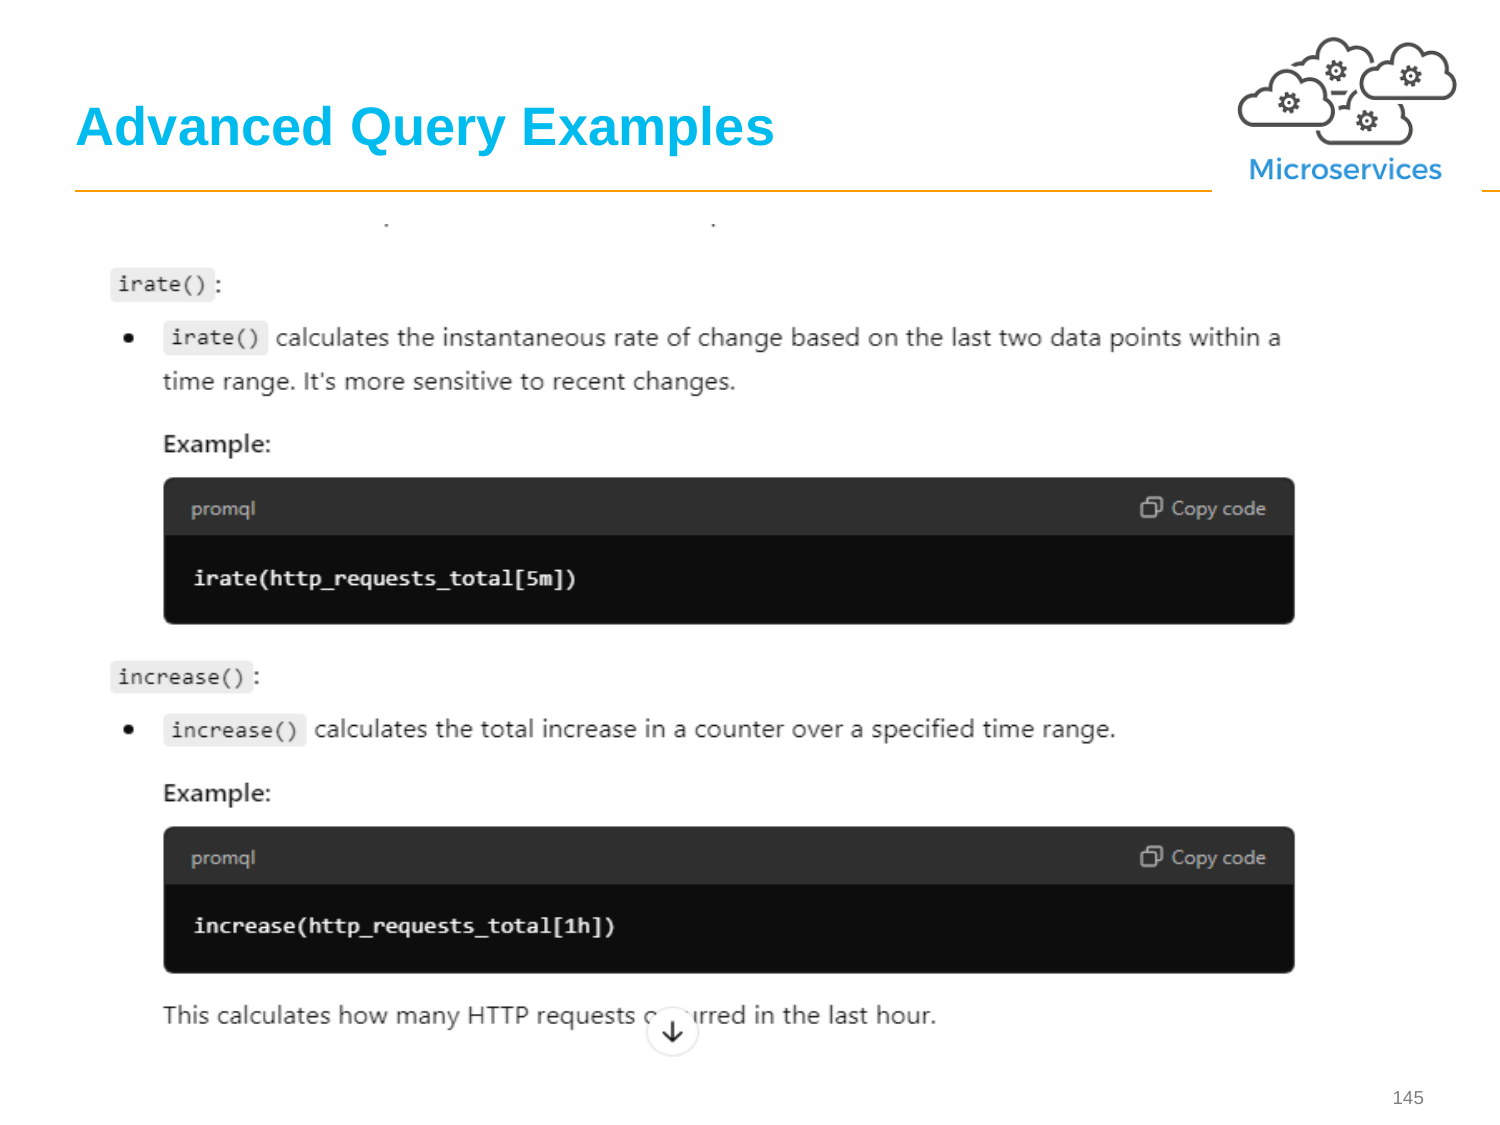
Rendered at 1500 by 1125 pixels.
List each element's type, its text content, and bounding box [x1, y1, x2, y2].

picture [79, 224, 1356, 1060]
picture [1212, 1, 1482, 203]
title Advanced Query Examples [75, 27, 1422, 157]
